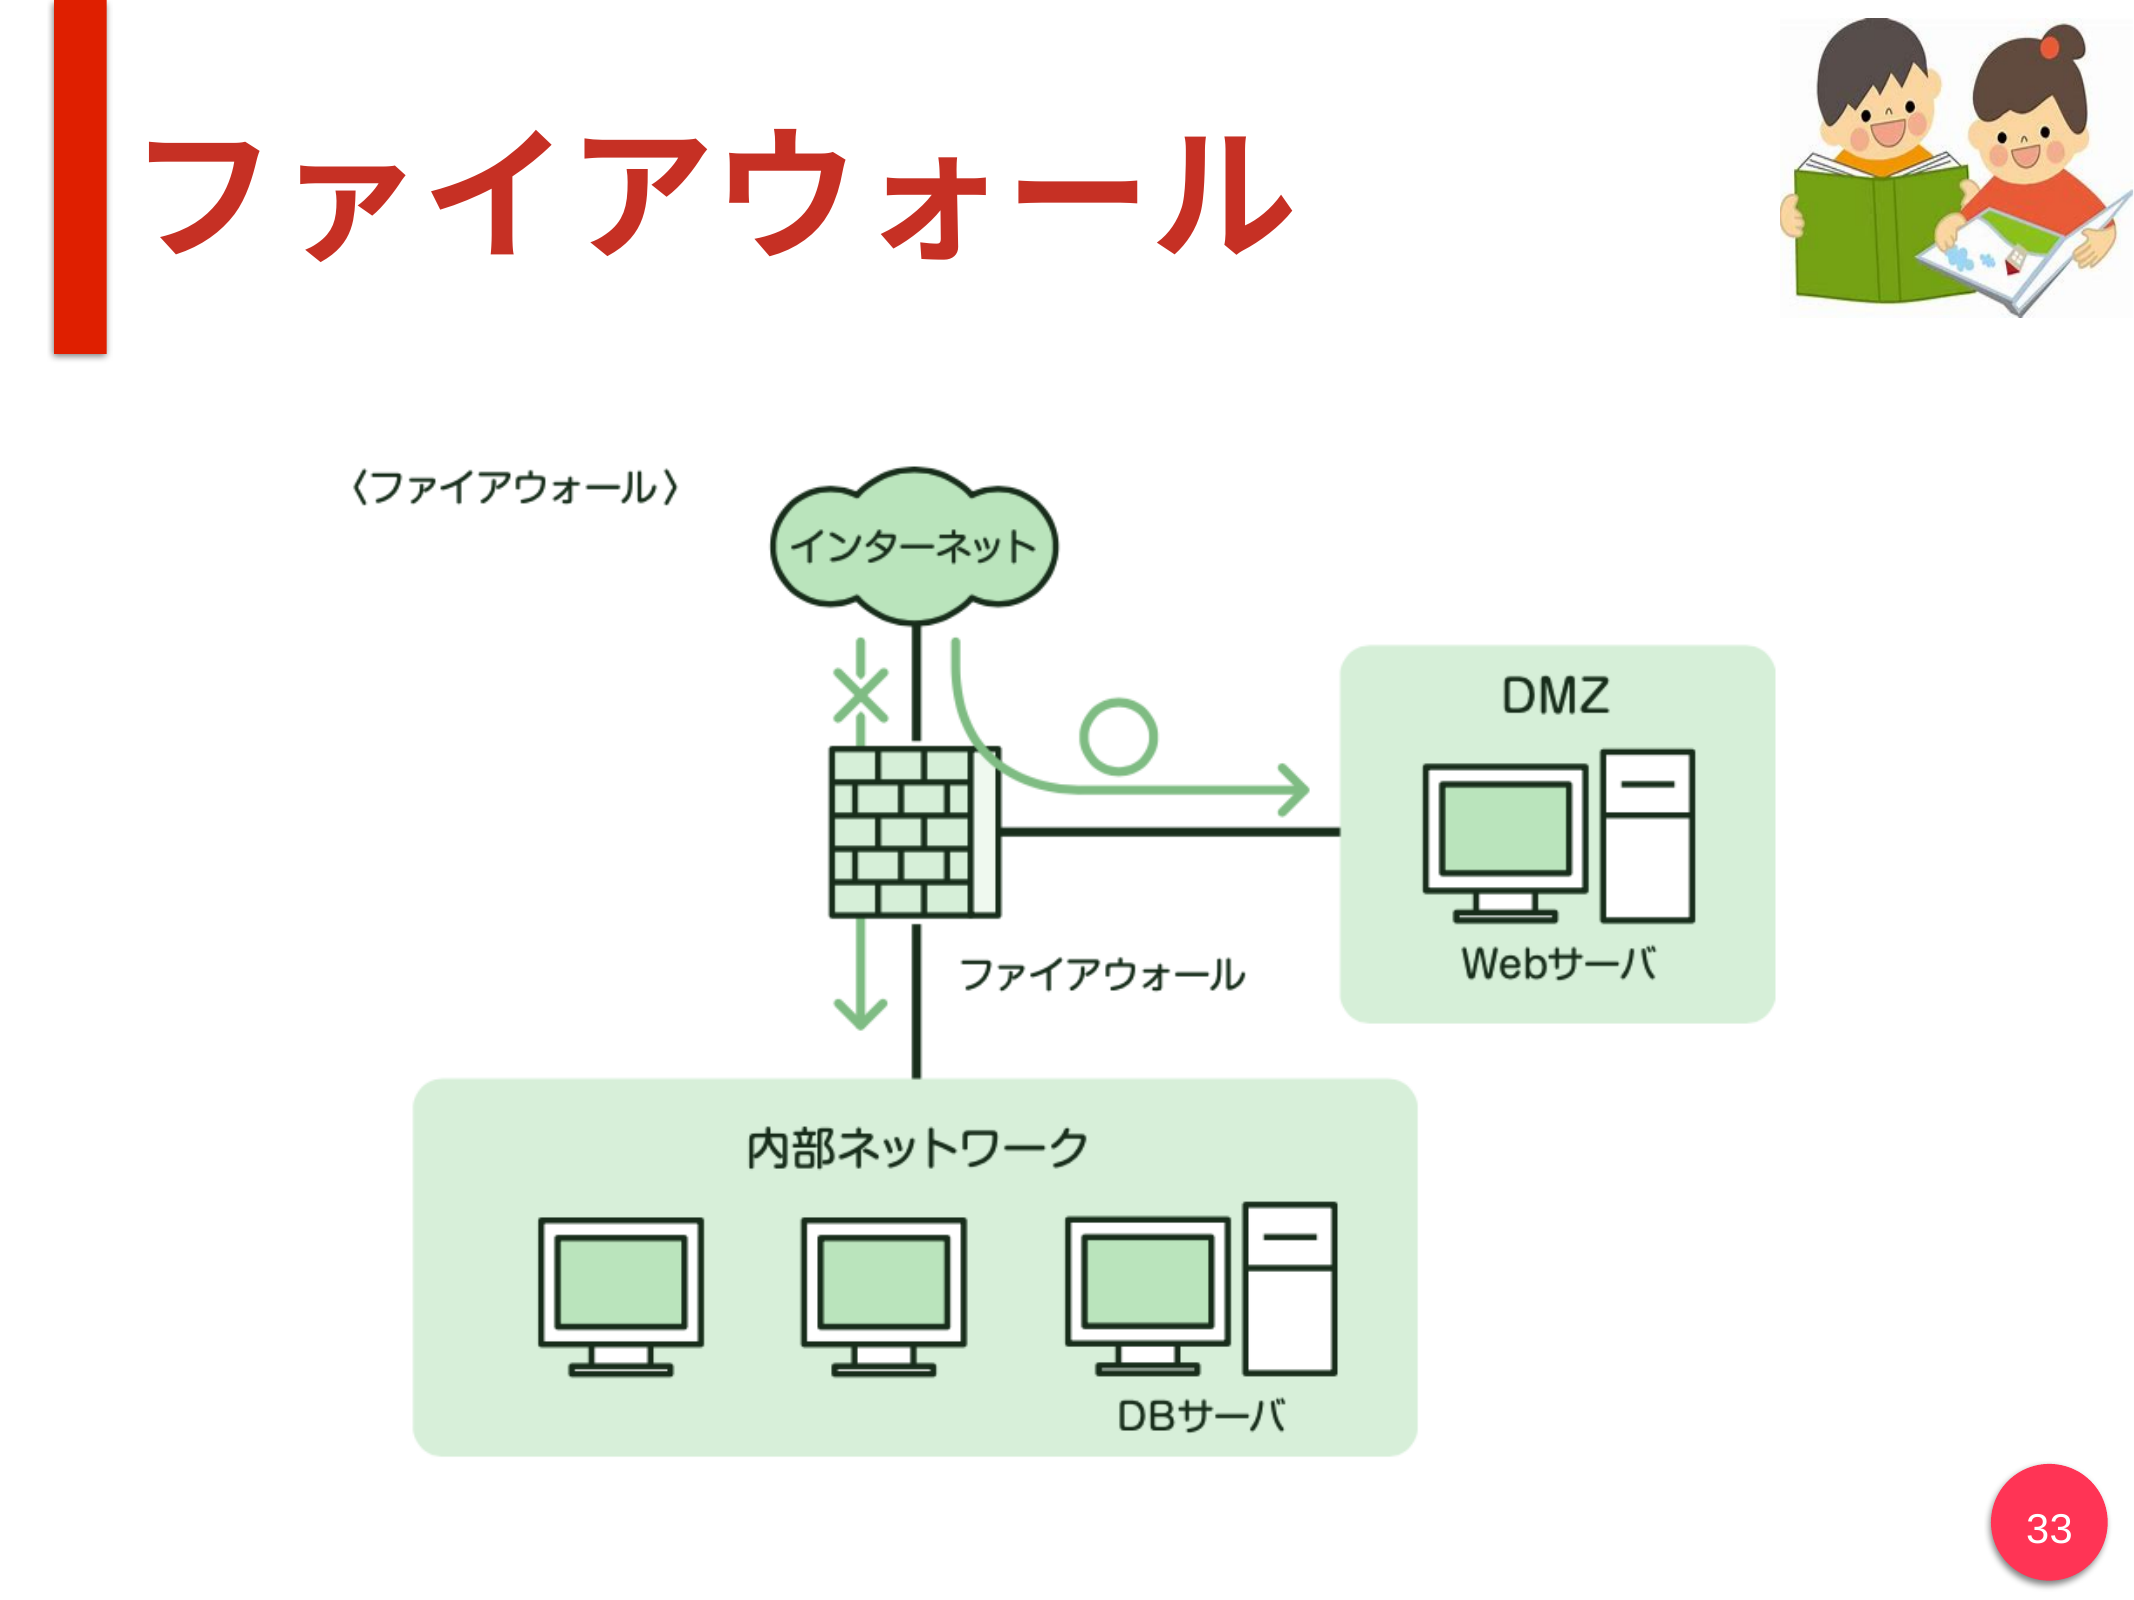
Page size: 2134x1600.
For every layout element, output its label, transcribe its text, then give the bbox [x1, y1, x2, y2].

picture [331, 446, 1803, 1471]
picture [1779, 17, 2134, 318]
title ファイアウォール [122, 18, 2030, 336]
slide_number 33 [2012, 1493, 2087, 1600]
